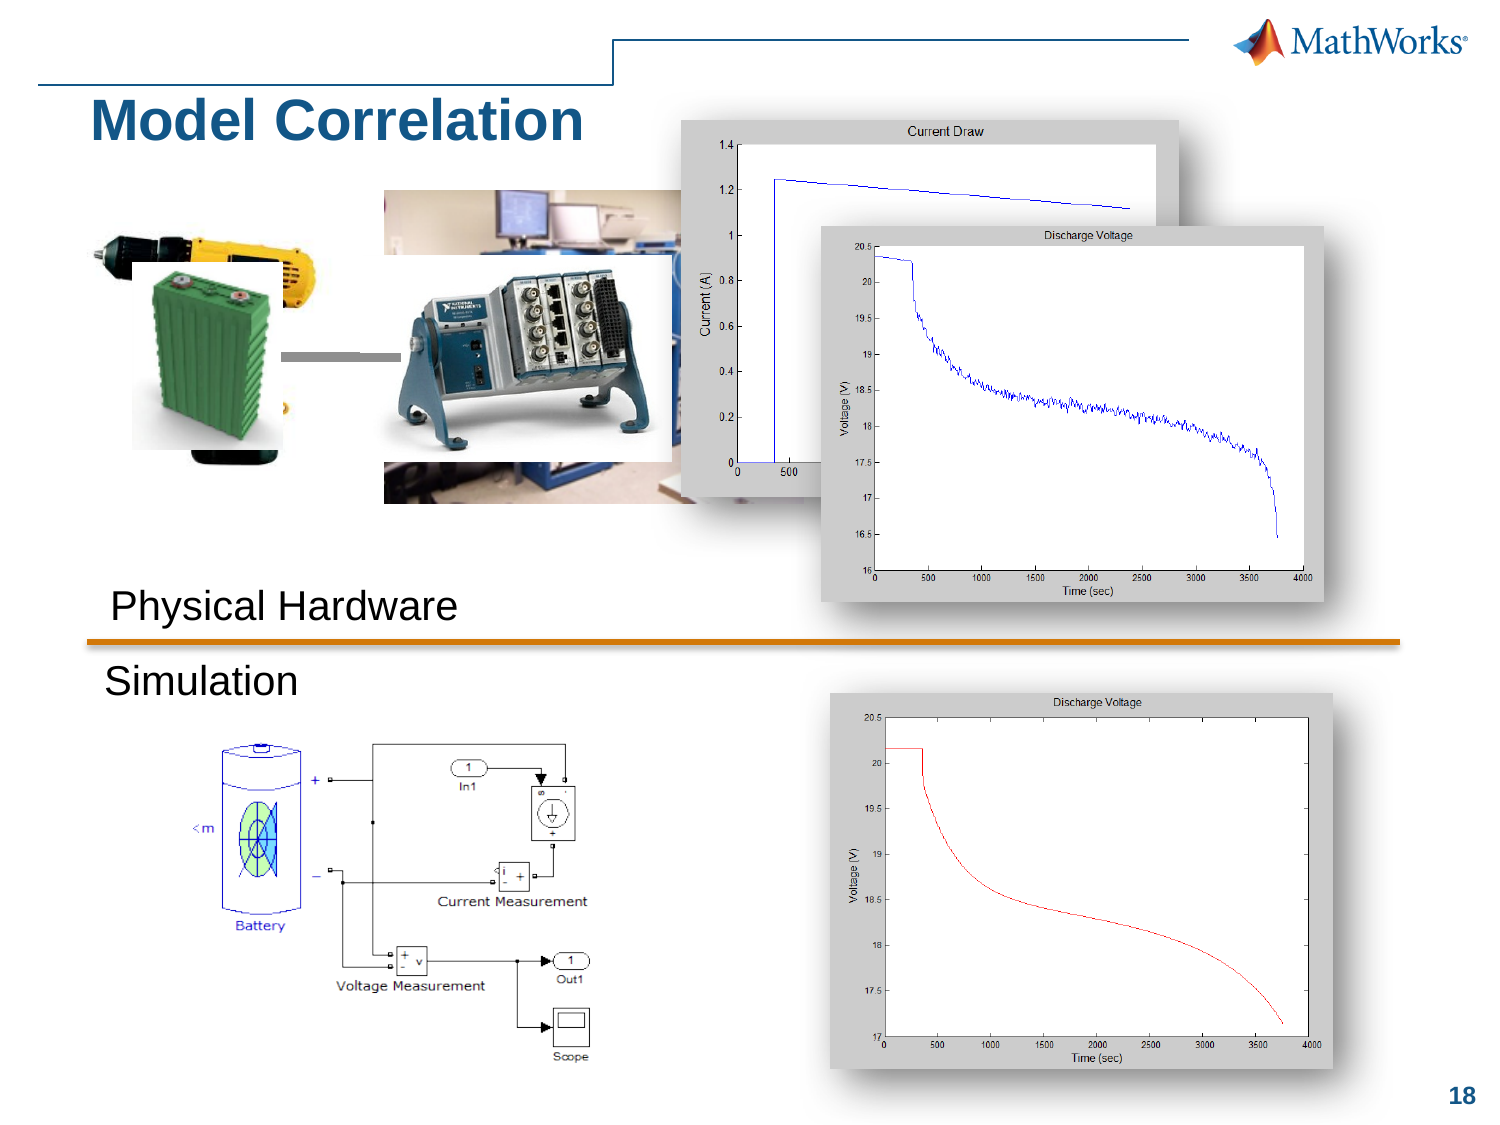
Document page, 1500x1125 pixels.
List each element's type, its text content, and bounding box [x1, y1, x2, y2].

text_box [341, 254, 672, 462]
picture [1226, 7, 1483, 78]
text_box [83, 570, 1401, 712]
picture [77, 222, 337, 472]
picture [384, 119, 1324, 570]
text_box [829, 720, 1333, 1069]
picture [157, 716, 614, 1086]
title Model Correlation [75, 75, 1400, 238]
